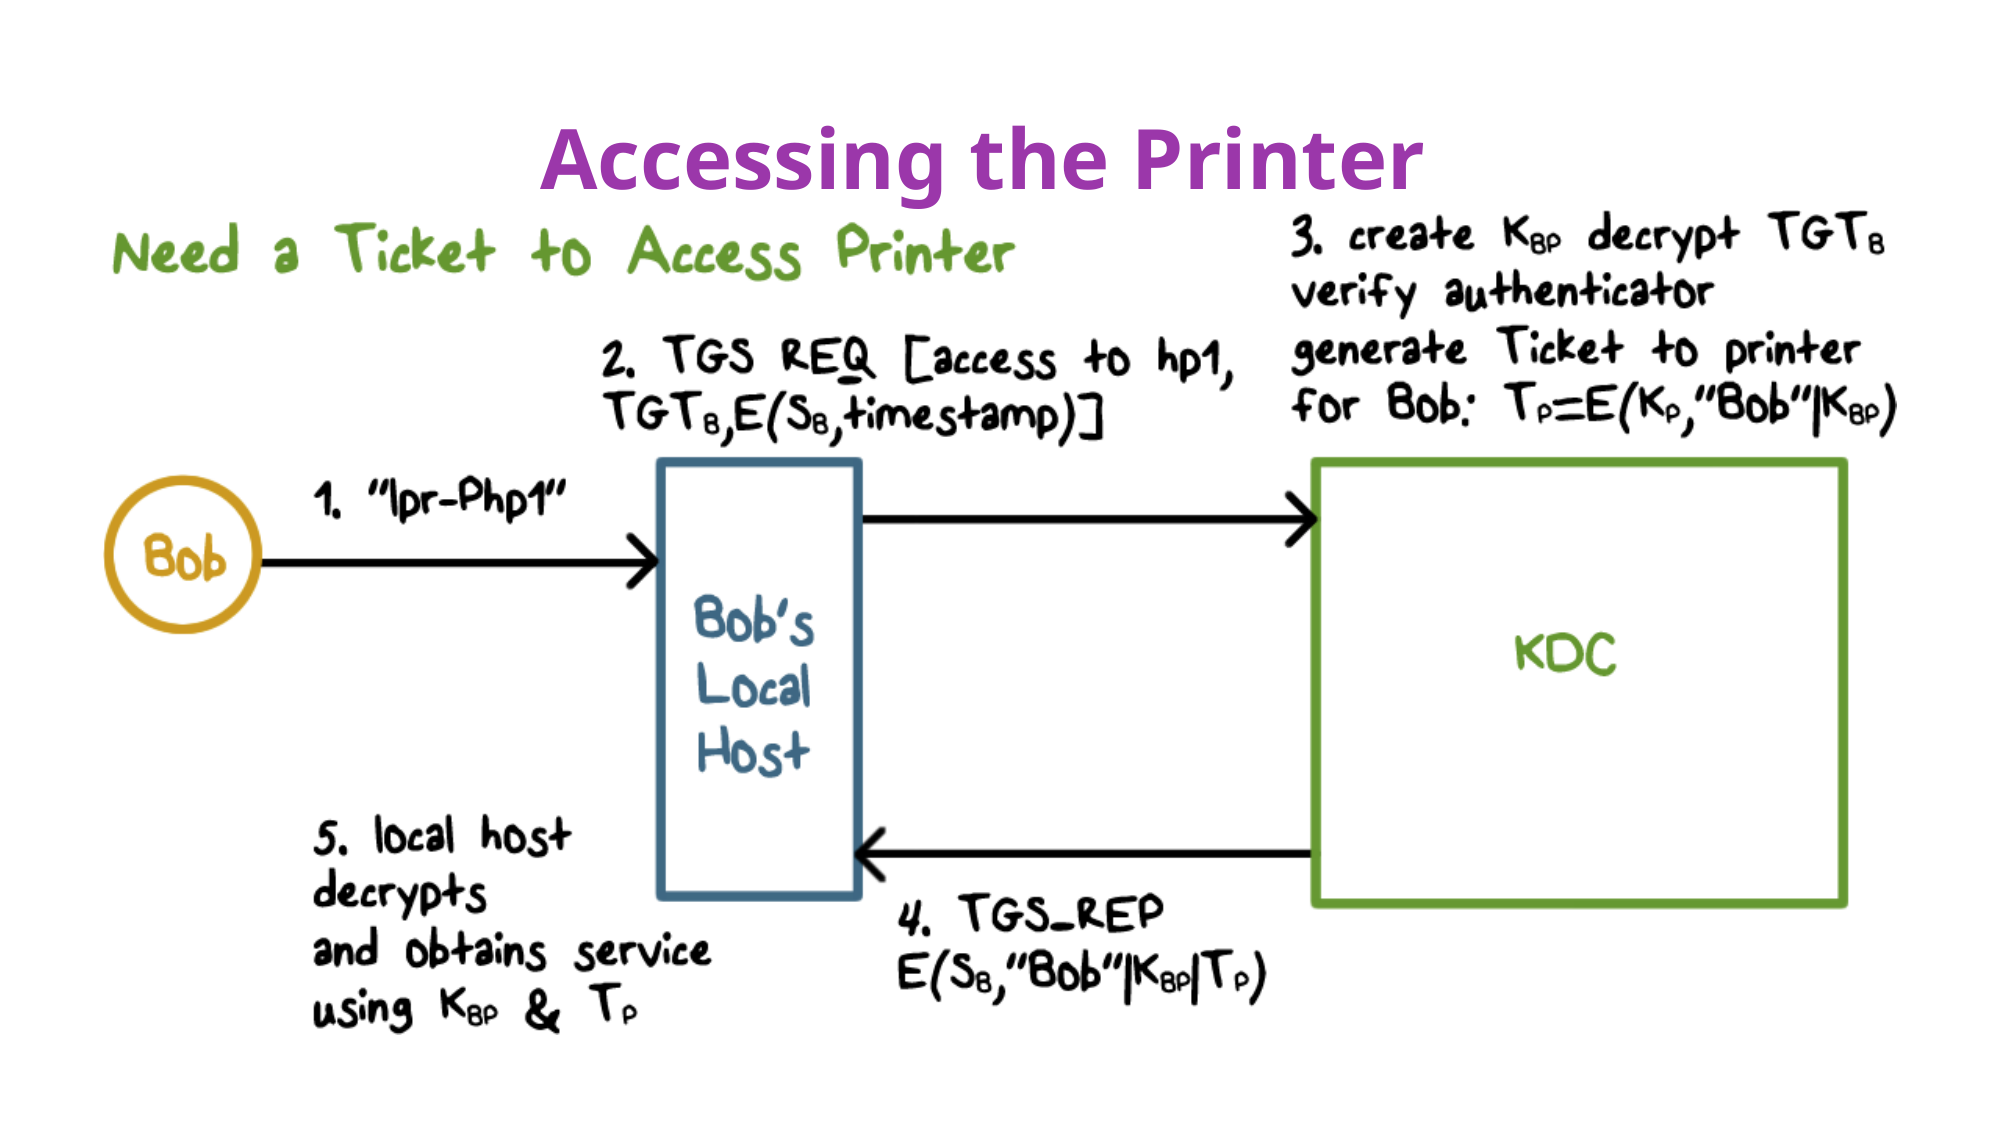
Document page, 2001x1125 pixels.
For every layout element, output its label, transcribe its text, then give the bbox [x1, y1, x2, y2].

title Accessing the Printer [133, 37, 1834, 210]
picture [103, 210, 1897, 1035]
